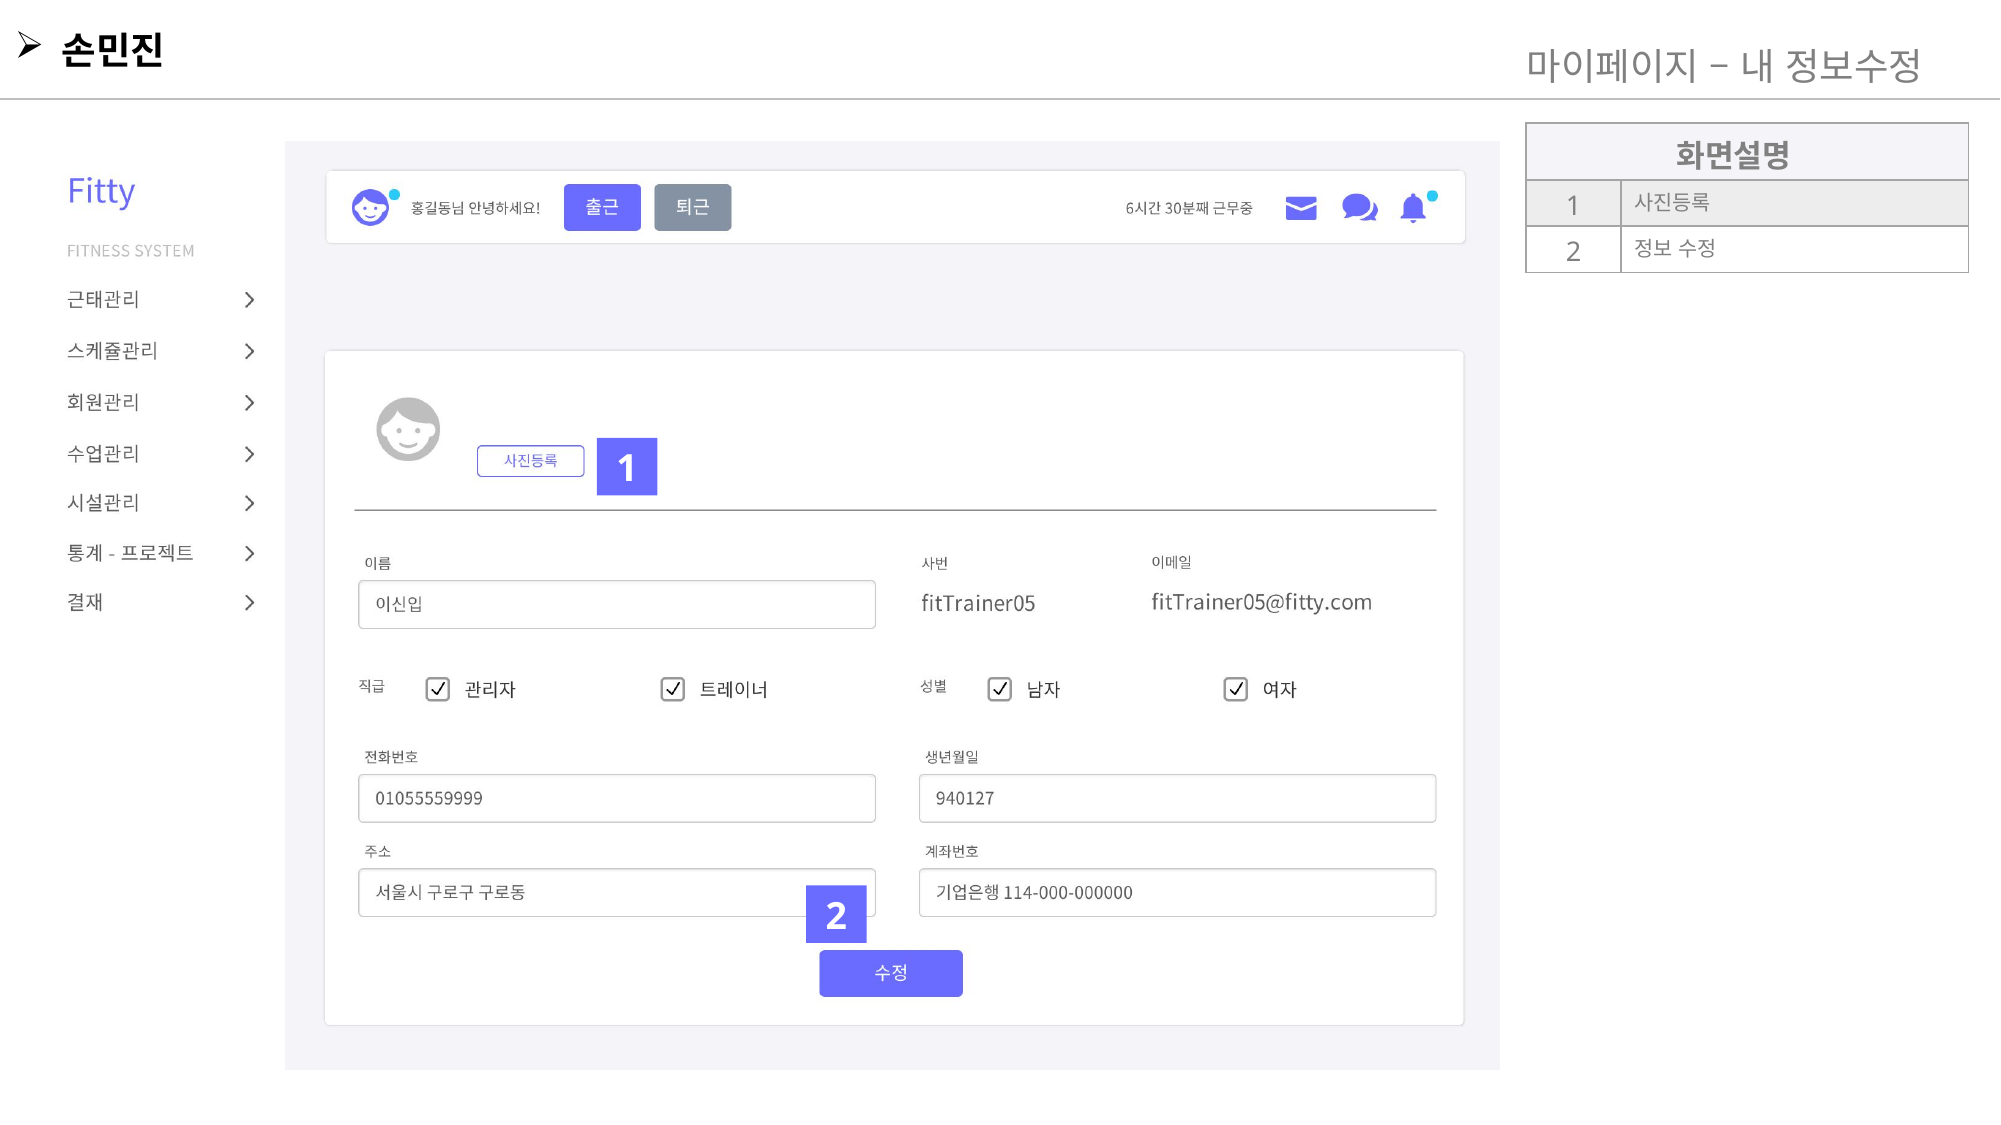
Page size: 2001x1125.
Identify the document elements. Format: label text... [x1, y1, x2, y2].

table_cell 2 [1527, 227, 1620, 272]
table_cell 정보 수정 [1622, 227, 1968, 272]
picture [31, 141, 1500, 1070]
table_cell 1 [1527, 181, 1620, 225]
table_header 화면설명 [1527, 124, 1968, 179]
text_box 손민진 [0, 19, 230, 80]
text_box 마이페이지 – 내 정보수정 [1306, 35, 1939, 96]
table_cell 사진등록 [1622, 181, 1968, 225]
